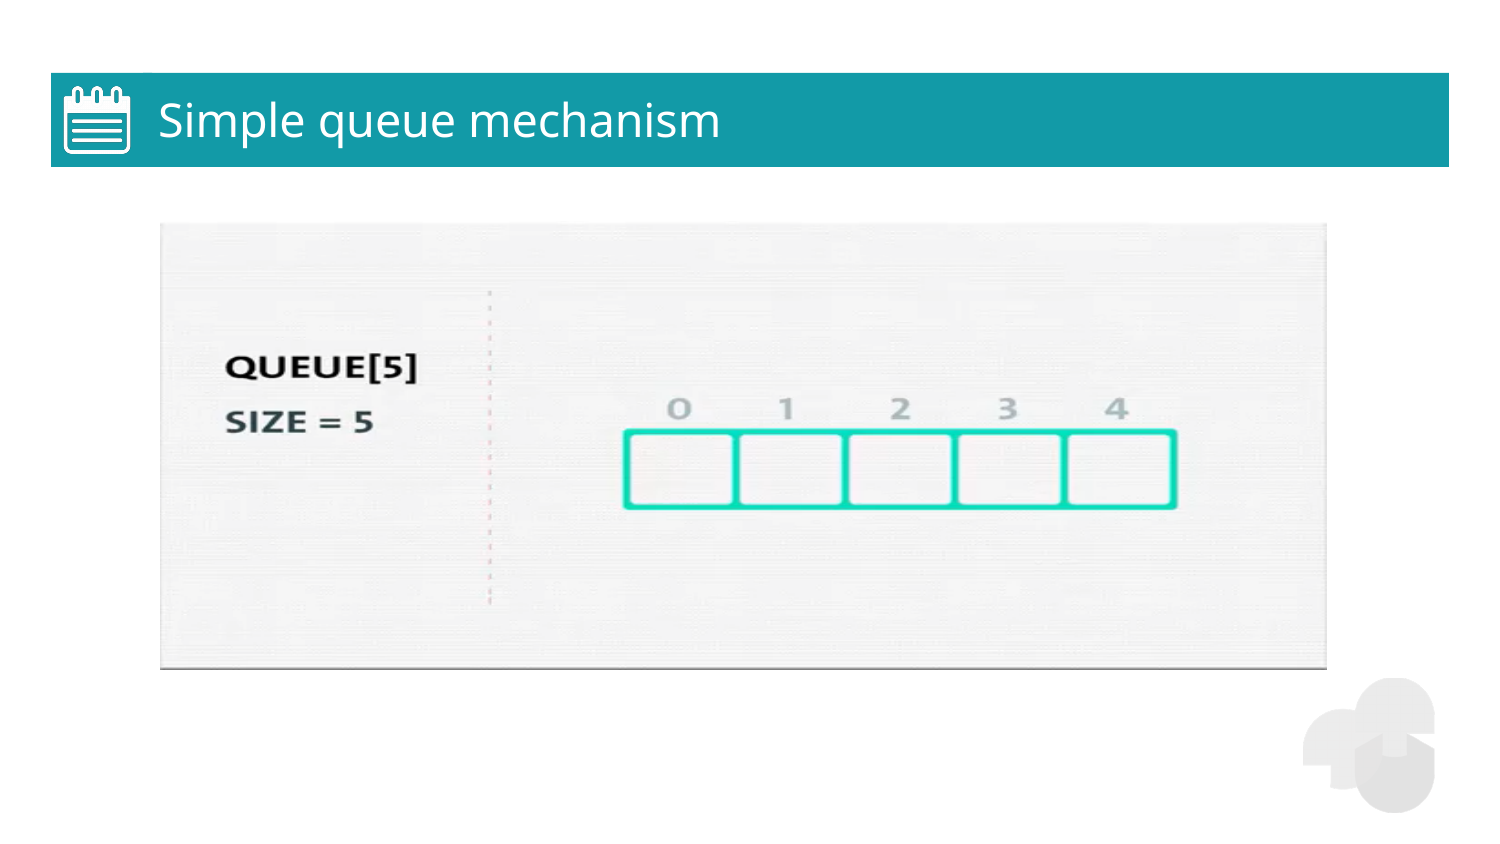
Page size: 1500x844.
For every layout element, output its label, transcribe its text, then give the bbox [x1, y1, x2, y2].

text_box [159, 220, 1328, 671]
title Simple queue mechanism [143, 72, 1449, 167]
picture [63, 86, 131, 154]
